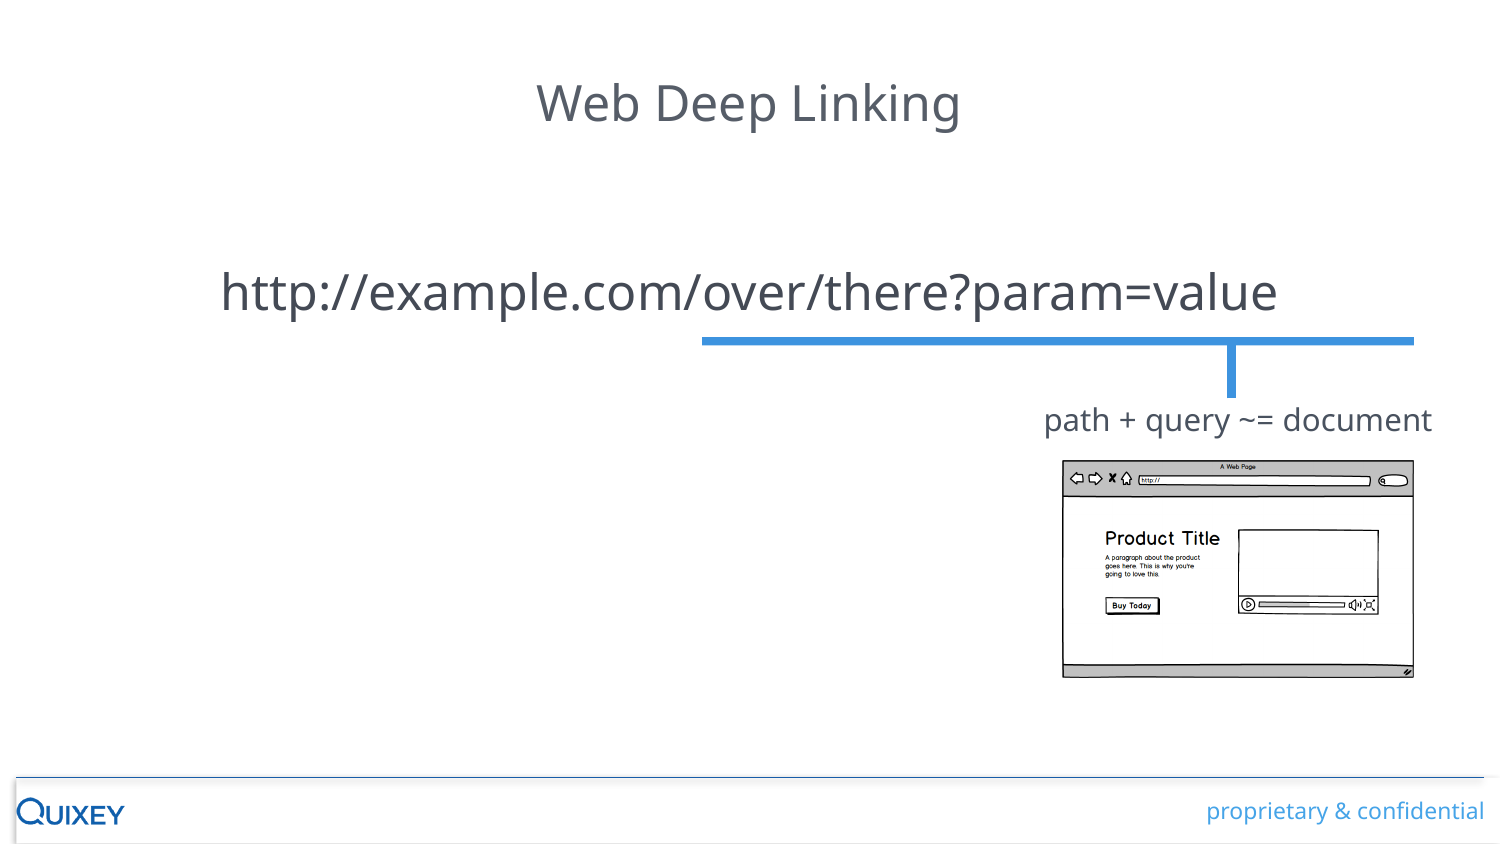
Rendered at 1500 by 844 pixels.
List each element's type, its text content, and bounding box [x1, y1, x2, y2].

picture [16, 797, 125, 825]
text_box path + query ~= document [1037, 394, 1439, 444]
picture [1062, 460, 1415, 678]
text_box http://example.com/over/there?param=value [19, 254, 1481, 326]
list Web Deep Linking [101, 51, 1399, 152]
